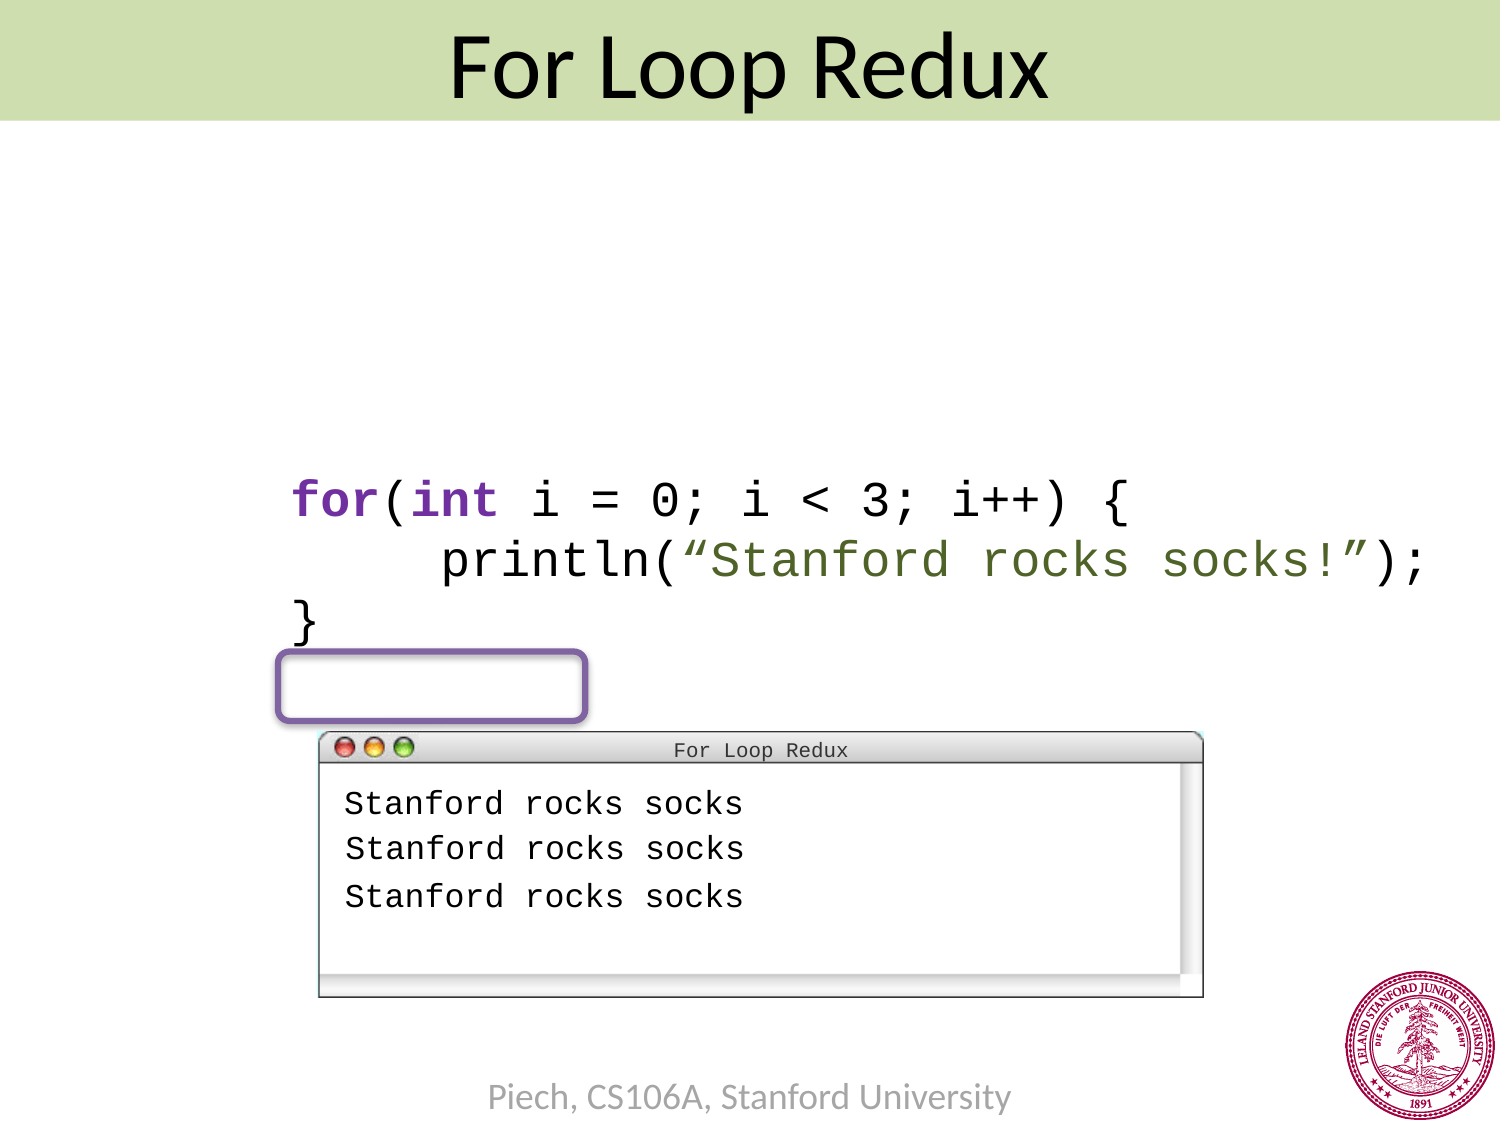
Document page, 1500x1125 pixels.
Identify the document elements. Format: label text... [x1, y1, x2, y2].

text_box [277, 650, 587, 722]
text_box For Loop Redux [0, 0, 1500, 121]
text_box for(int i = 0; i < 3; i++) { println(“Stanford rocks socks!”); } [125, 398, 1446, 714]
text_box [317, 728, 1205, 998]
picture [1345, 971, 1495, 1120]
